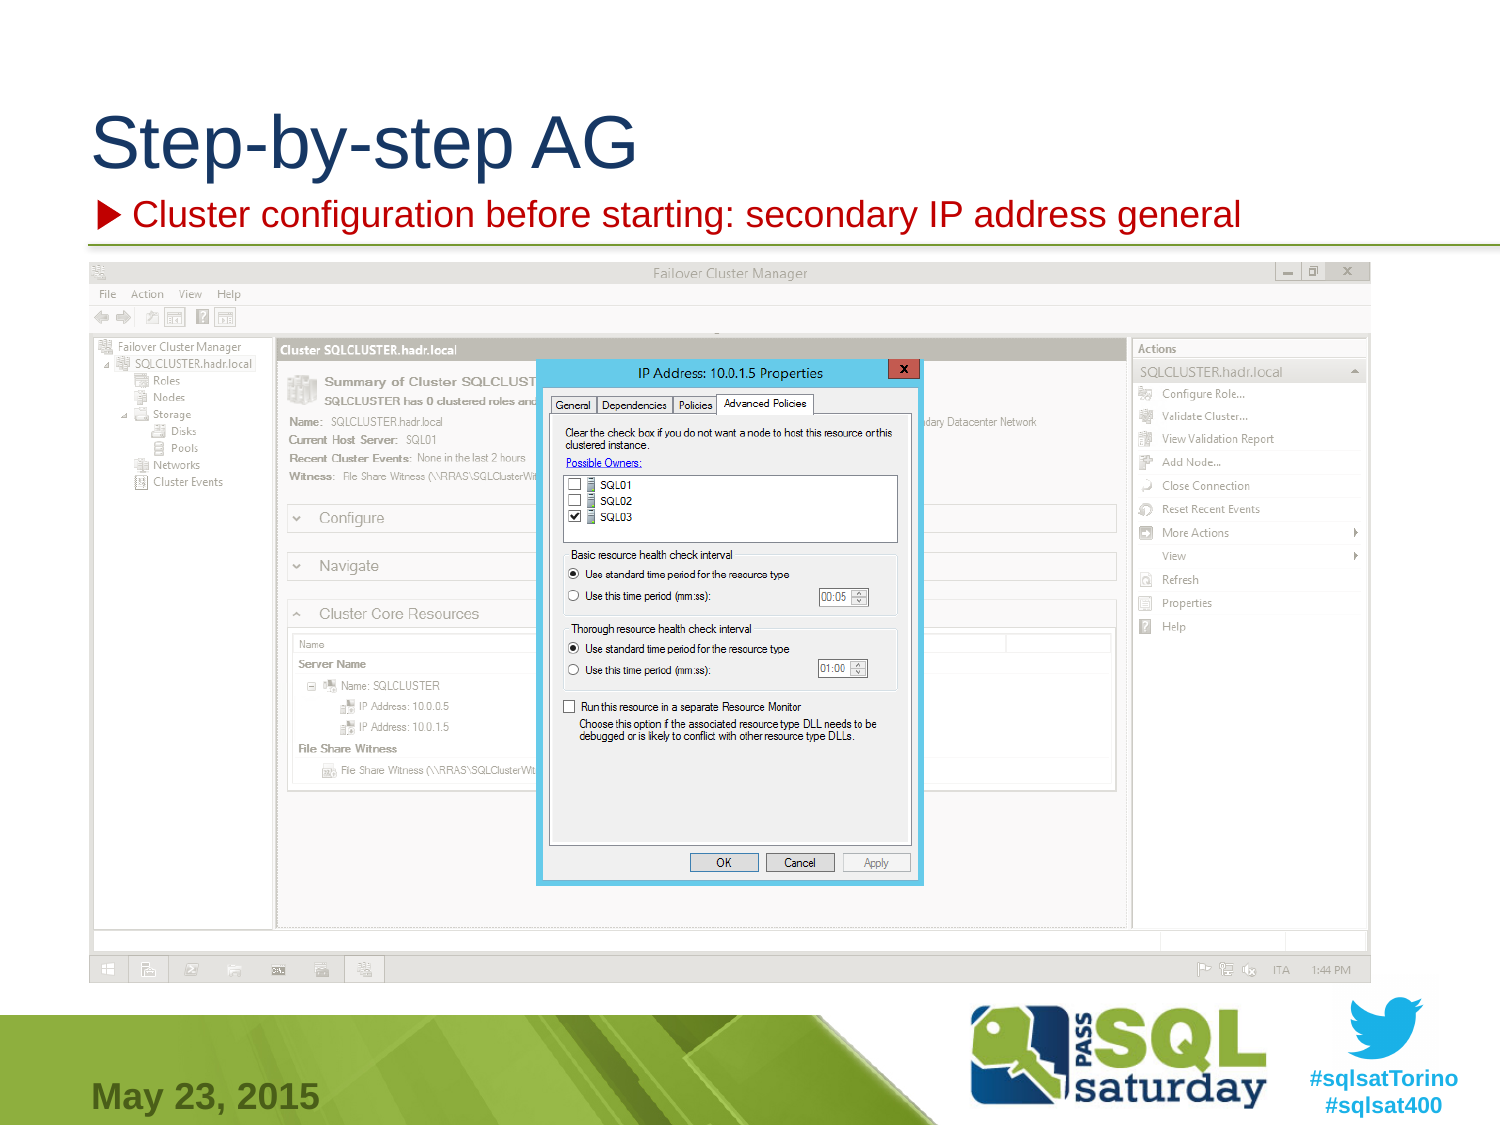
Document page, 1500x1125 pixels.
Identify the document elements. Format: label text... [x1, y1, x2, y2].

picture [536, 359, 924, 886]
picture [0, 983, 1282, 1125]
title Step-by-step AG [75, 45, 1425, 233]
picture [1332, 974, 1439, 1082]
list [89, 262, 1371, 983]
list Cluster configuration before starting: secondary IP address general [117, 179, 1425, 245]
